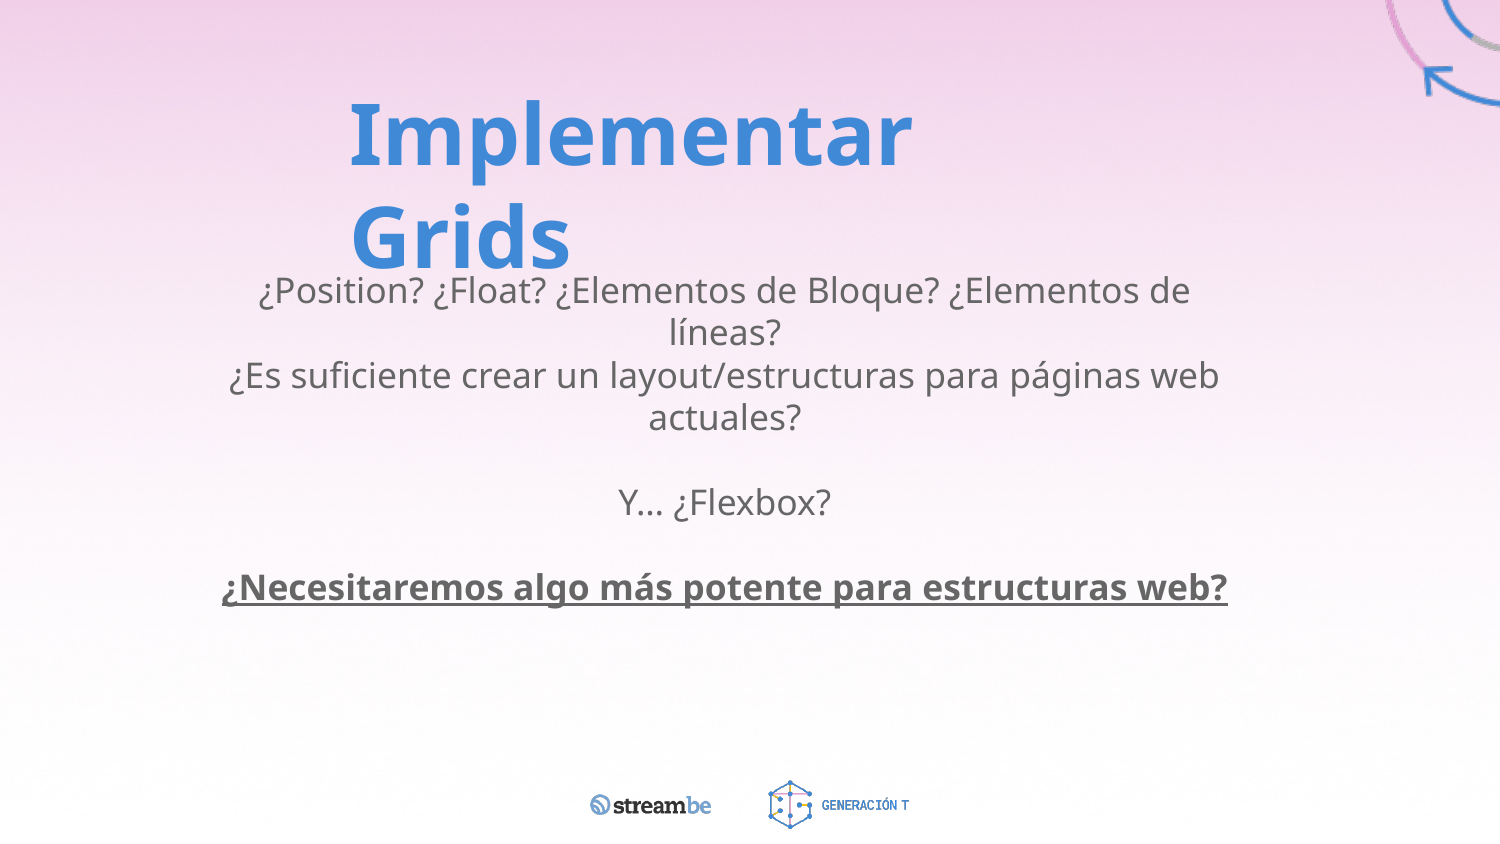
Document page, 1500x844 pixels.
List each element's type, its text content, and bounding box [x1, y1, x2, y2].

text_box ¿Position? ¿Float? ¿Elementos de Bloque? ¿Elementos de líneas? ¿Es suficiente crear un layout/estructuras para páginas web actuales? Y… ¿Flexbox? ¿Necesitaremos algo más potente para estructuras web? [188, 260, 1262, 647]
text_box Implementar Grids [334, 72, 1100, 192]
picture [0, 0, 1500, 844]
